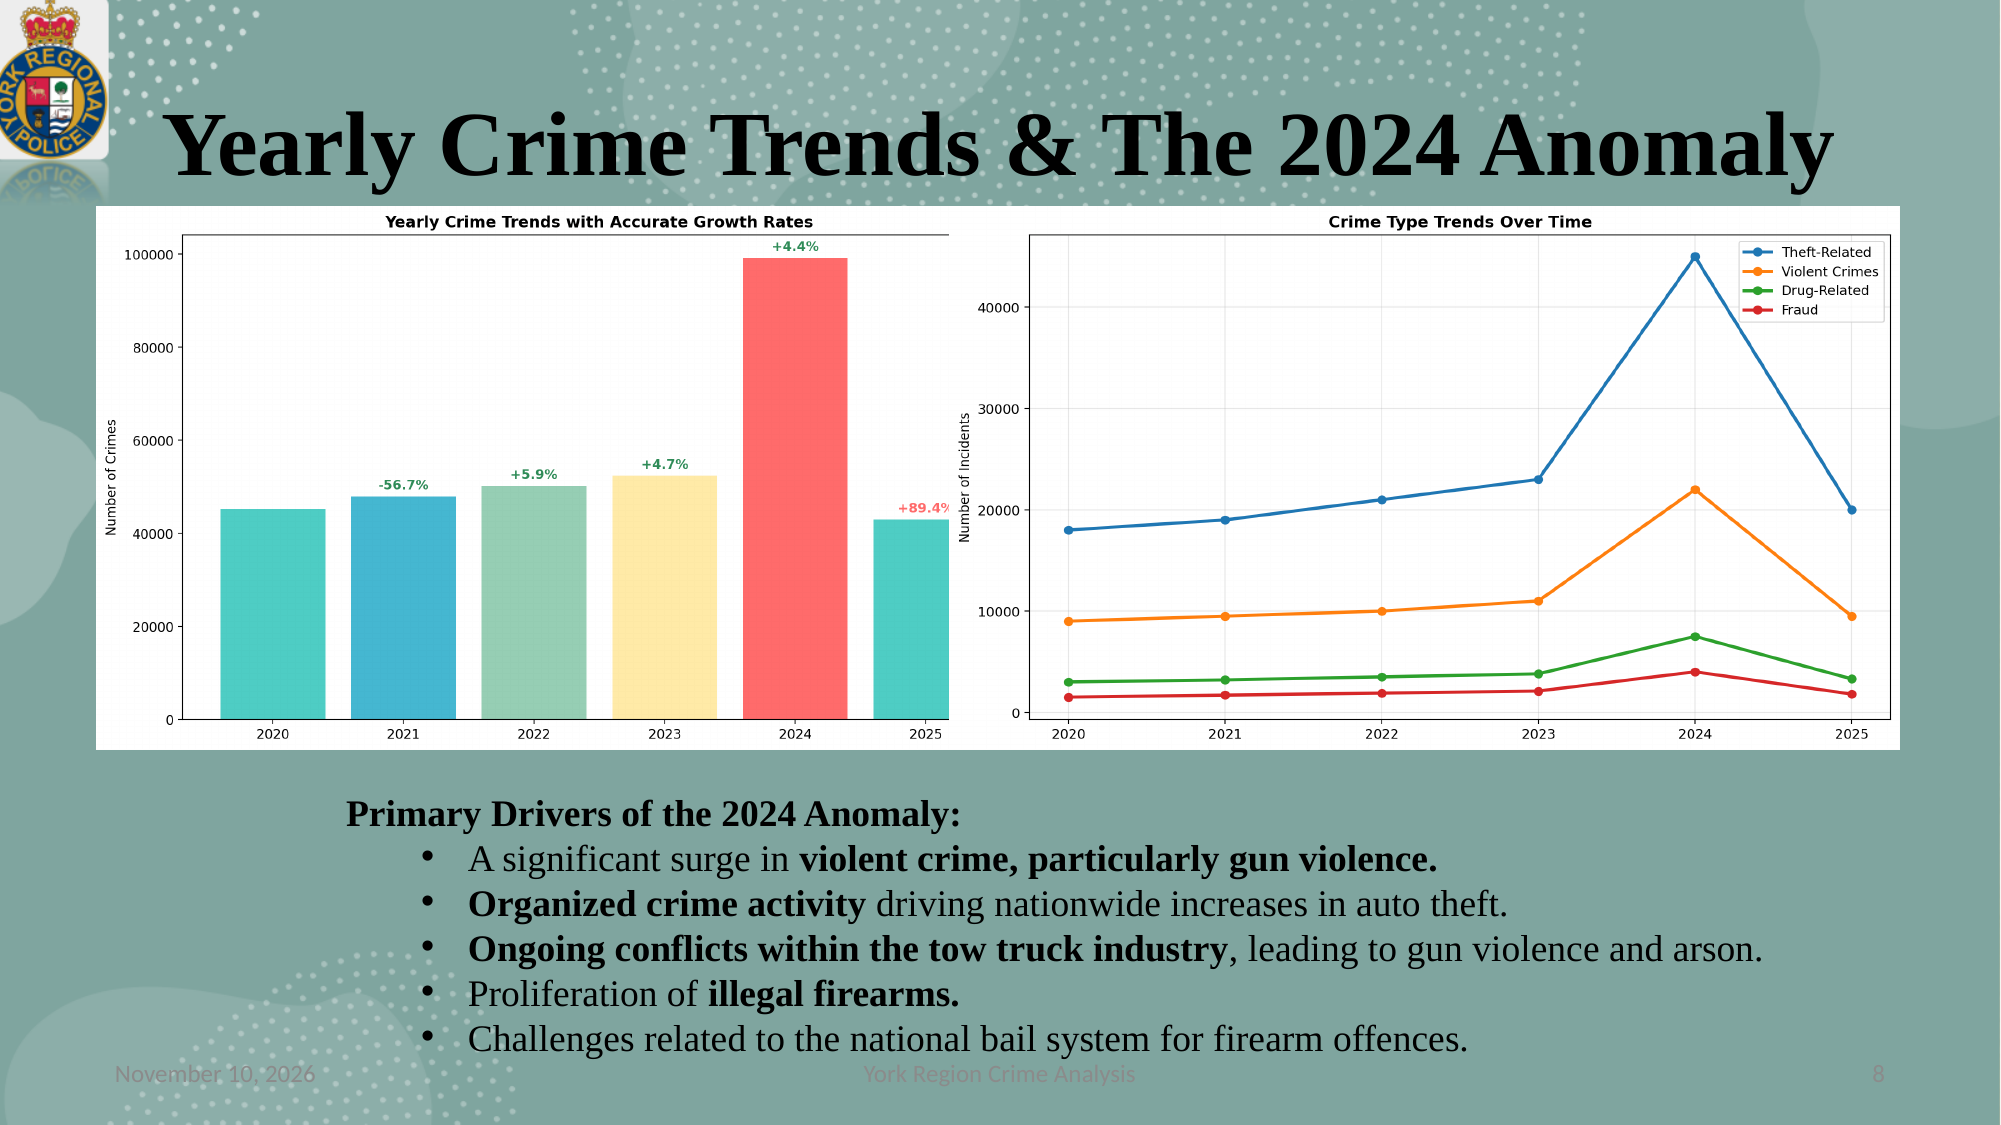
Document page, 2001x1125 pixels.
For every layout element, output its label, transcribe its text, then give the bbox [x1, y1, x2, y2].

picture [0, 0, 2001, 1125]
text_box Primary Drivers of the 2024 Anomaly: A significant surge in violent crime, particularly gun violence. Organized crime activity driving nationwide increases in auto theft. Ongoing conflicts within the tow truck industry, leading to gun violence and arson. Proliferation of illegal firearms. Challenges related to the national bail system for firearm offences. [331, 781, 1815, 1106]
title Yearly Crime Trends & The 2024 Anomaly [99, 45, 1900, 206]
slide_number 8 [1815, 1042, 1900, 1103]
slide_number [99, 1042, 331, 1103]
